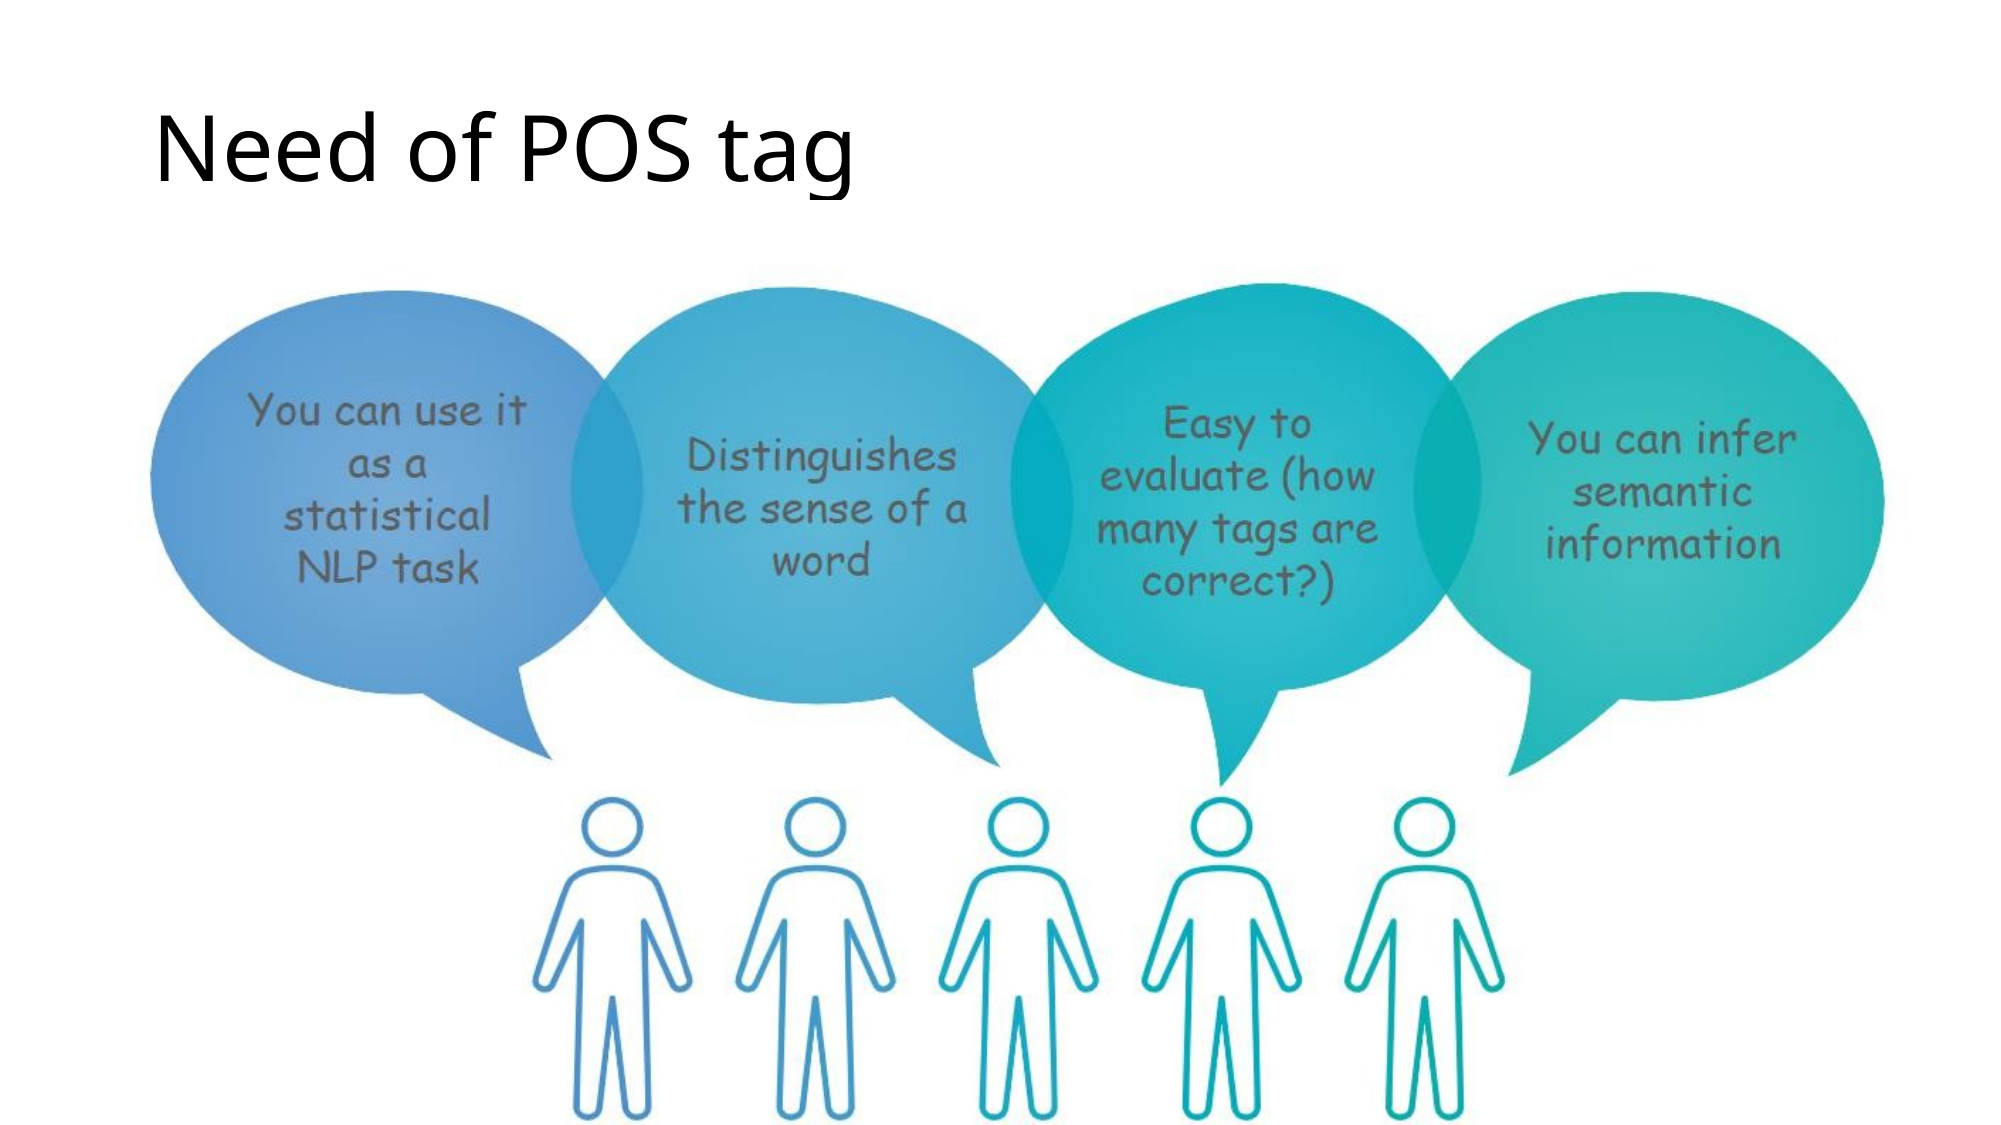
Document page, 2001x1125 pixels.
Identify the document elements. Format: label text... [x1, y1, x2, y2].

title Need of POS tag [150, 87, 959, 196]
picture [0, 199, 2000, 1125]
